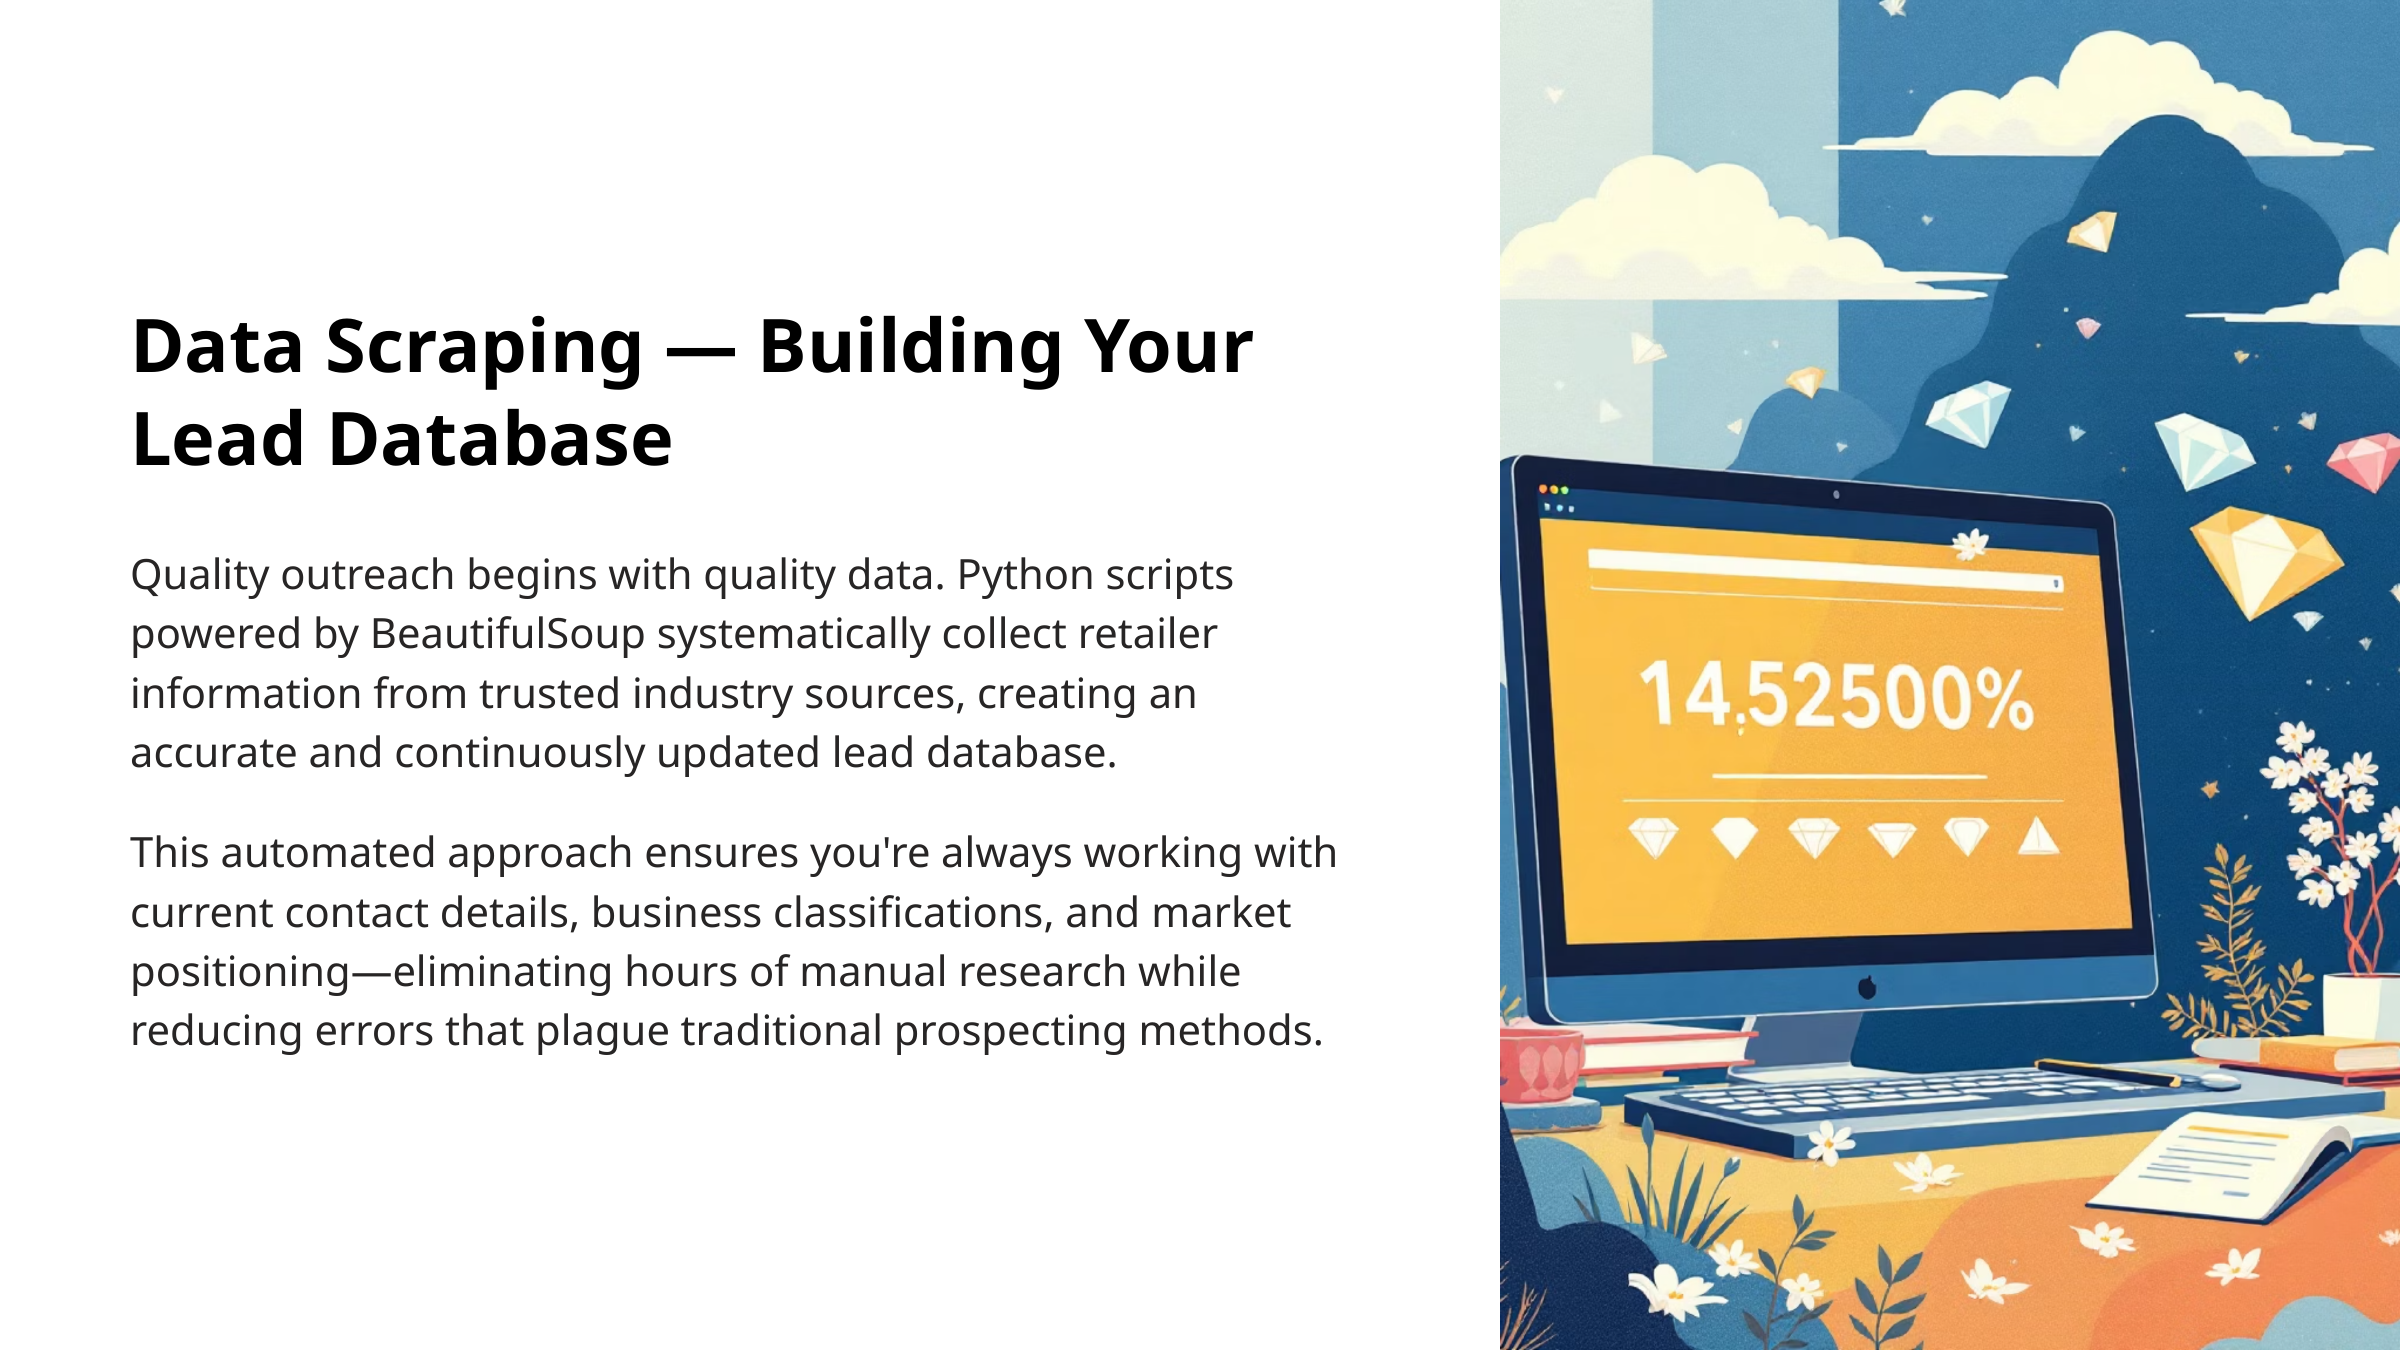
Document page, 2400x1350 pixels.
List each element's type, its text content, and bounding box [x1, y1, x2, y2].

text_box Data Scraping — Building Your Lead Database [130, 294, 1370, 481]
text_box This automated approach ensures you're always working with current contact details, business classifications, and market positioning—eliminating hours of manual research while reducing errors that plague traditional prospecting methods. [130, 816, 1370, 1055]
text_box Quality outreach begins with quality data. Python scripts powered by BeautifulSoup systematically collect retailer information from trusted industry sources, creating an accurate and continuously updated lead database. [130, 538, 1370, 777]
picture [1499, 0, 2400, 1350]
